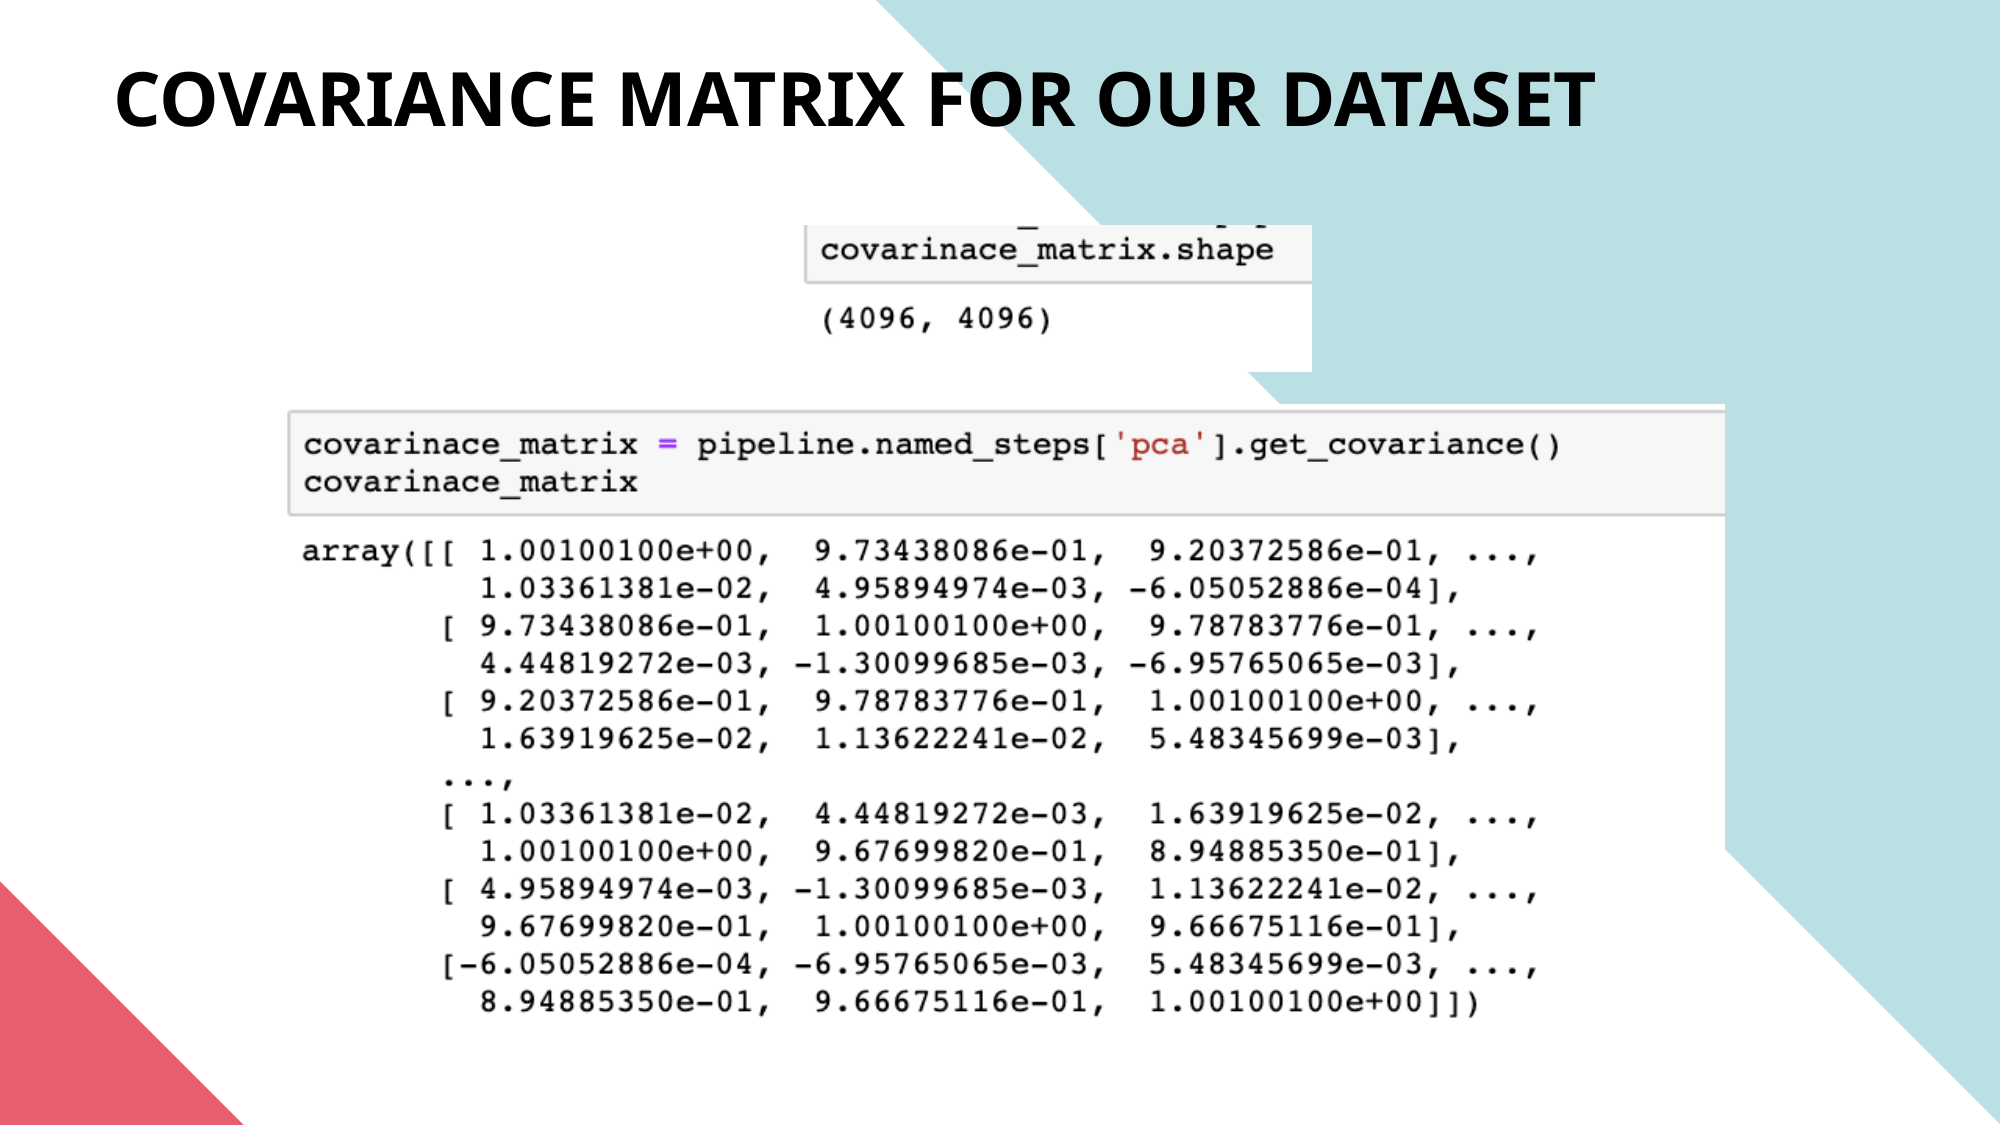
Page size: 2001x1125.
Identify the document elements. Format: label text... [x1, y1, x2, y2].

text_box [875, 0, 2000, 1125]
picture [274, 404, 1726, 1046]
text_box [187, 225, 1813, 699]
text_box [0, 881, 244, 1125]
text_box COVARIANCE MATRIX FOR OUR DATASET [113, 51, 1887, 143]
picture [798, 224, 1312, 373]
